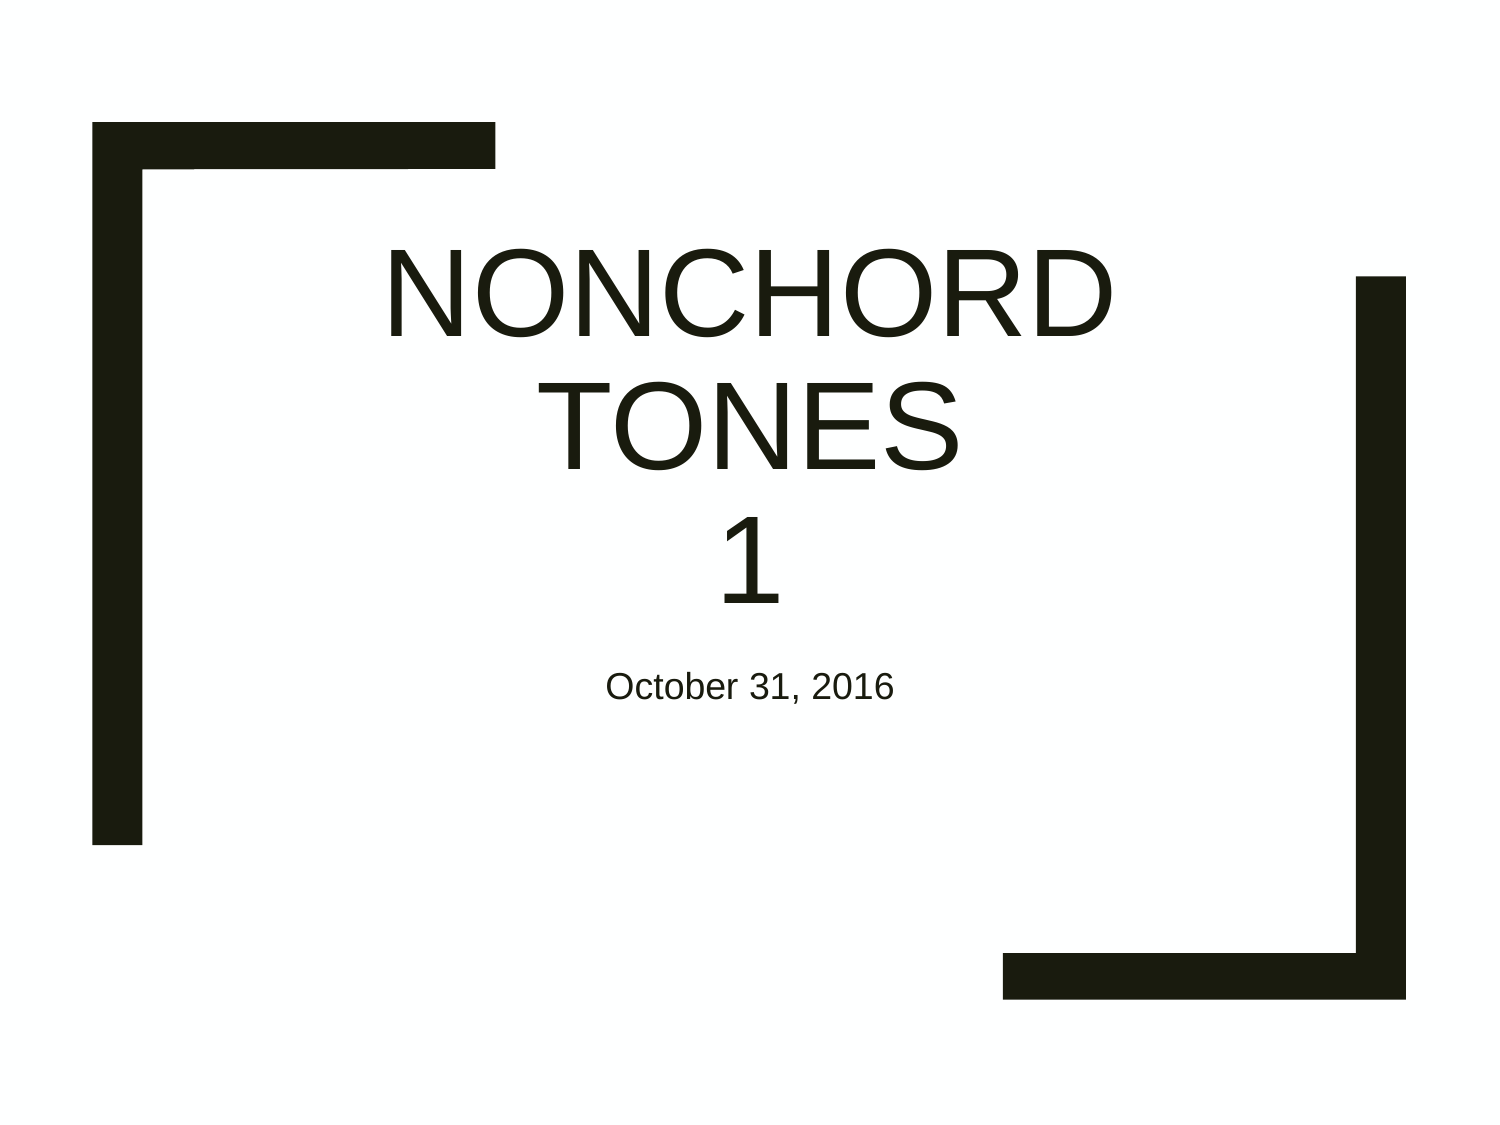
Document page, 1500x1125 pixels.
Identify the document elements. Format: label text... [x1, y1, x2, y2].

subtitle October 31, 2016 [329, 649, 1171, 828]
title NonChord Tones 1 [235, 293, 1265, 638]
